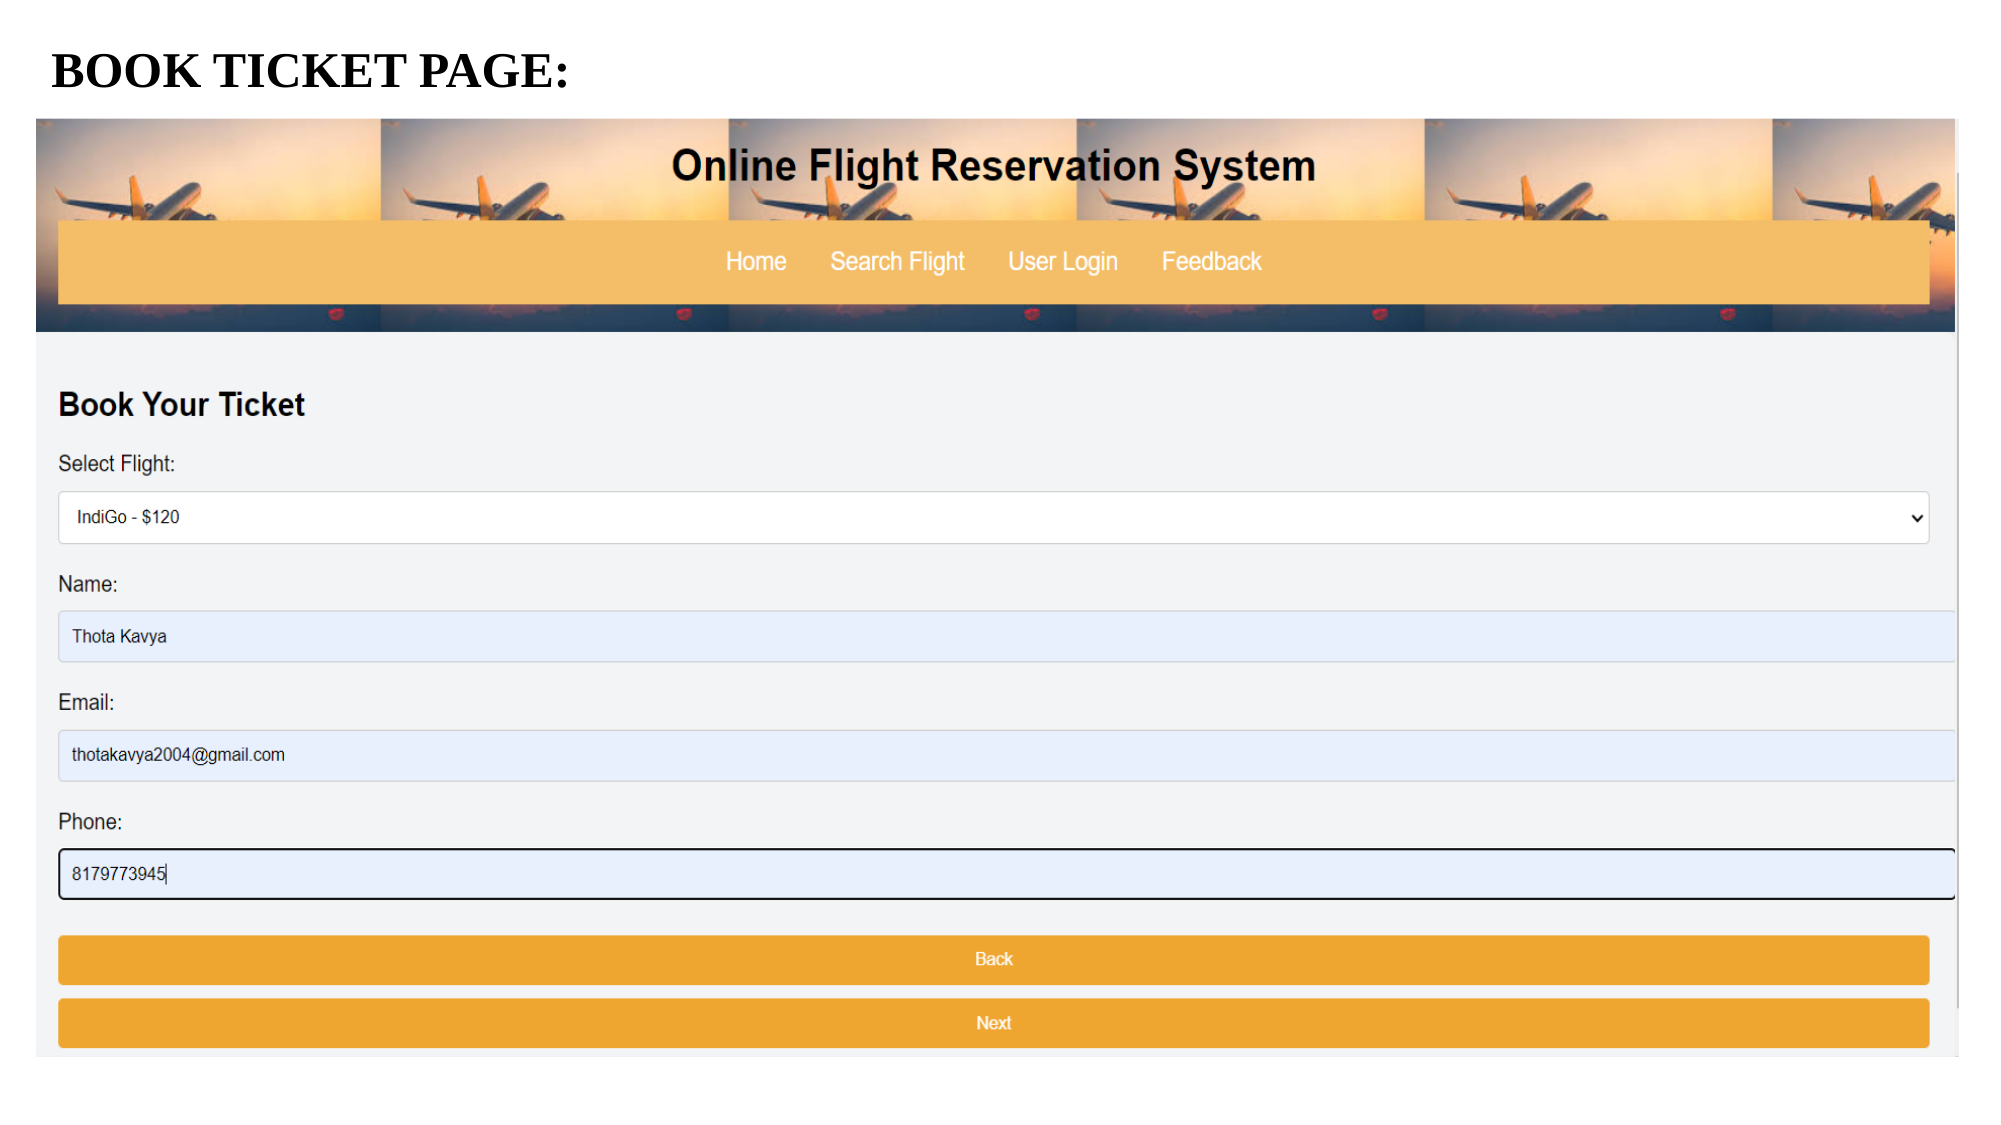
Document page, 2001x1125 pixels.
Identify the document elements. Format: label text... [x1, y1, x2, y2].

picture [36, 111, 1959, 1057]
text_box BOOK TICKET PAGE: [36, 30, 602, 106]
